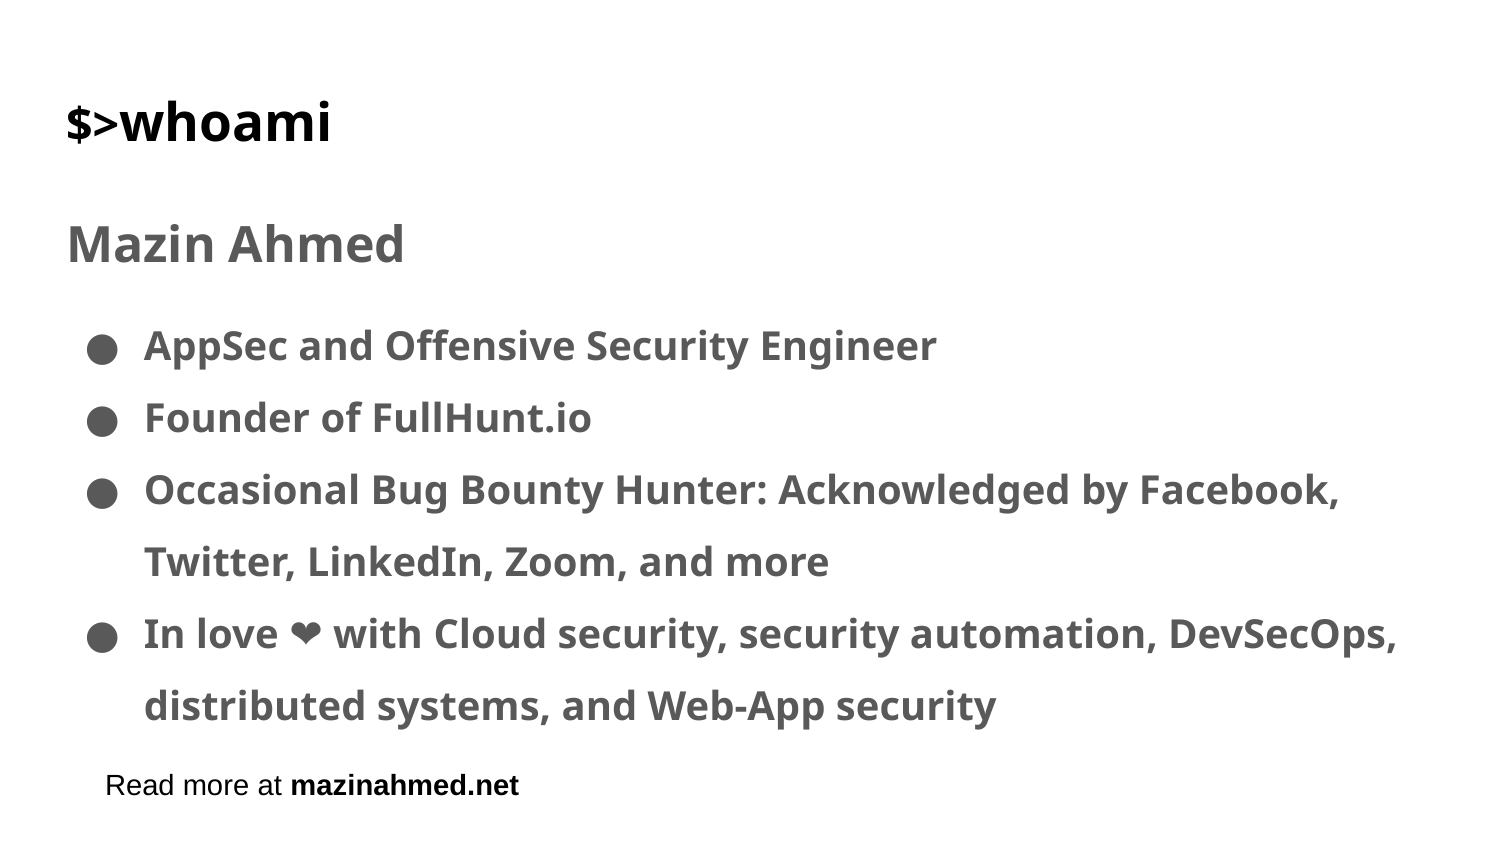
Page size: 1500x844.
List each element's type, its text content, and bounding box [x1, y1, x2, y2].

title $>whoami [51, 72, 1449, 167]
list Mazin Ahmed AppSec and Offensive Security Engineer Founder of FullHunt.io Occasional Bug Bounty Hunter: Acknowledged by Facebook, Twitter, LinkedIn, Zoom, and more In love ❤️ with Cloud security, security automation, DevSecOps, distributed systems, and Web-App security [51, 189, 1449, 750]
text_box Read more at mazinahmed.net [90, 751, 1088, 817]
